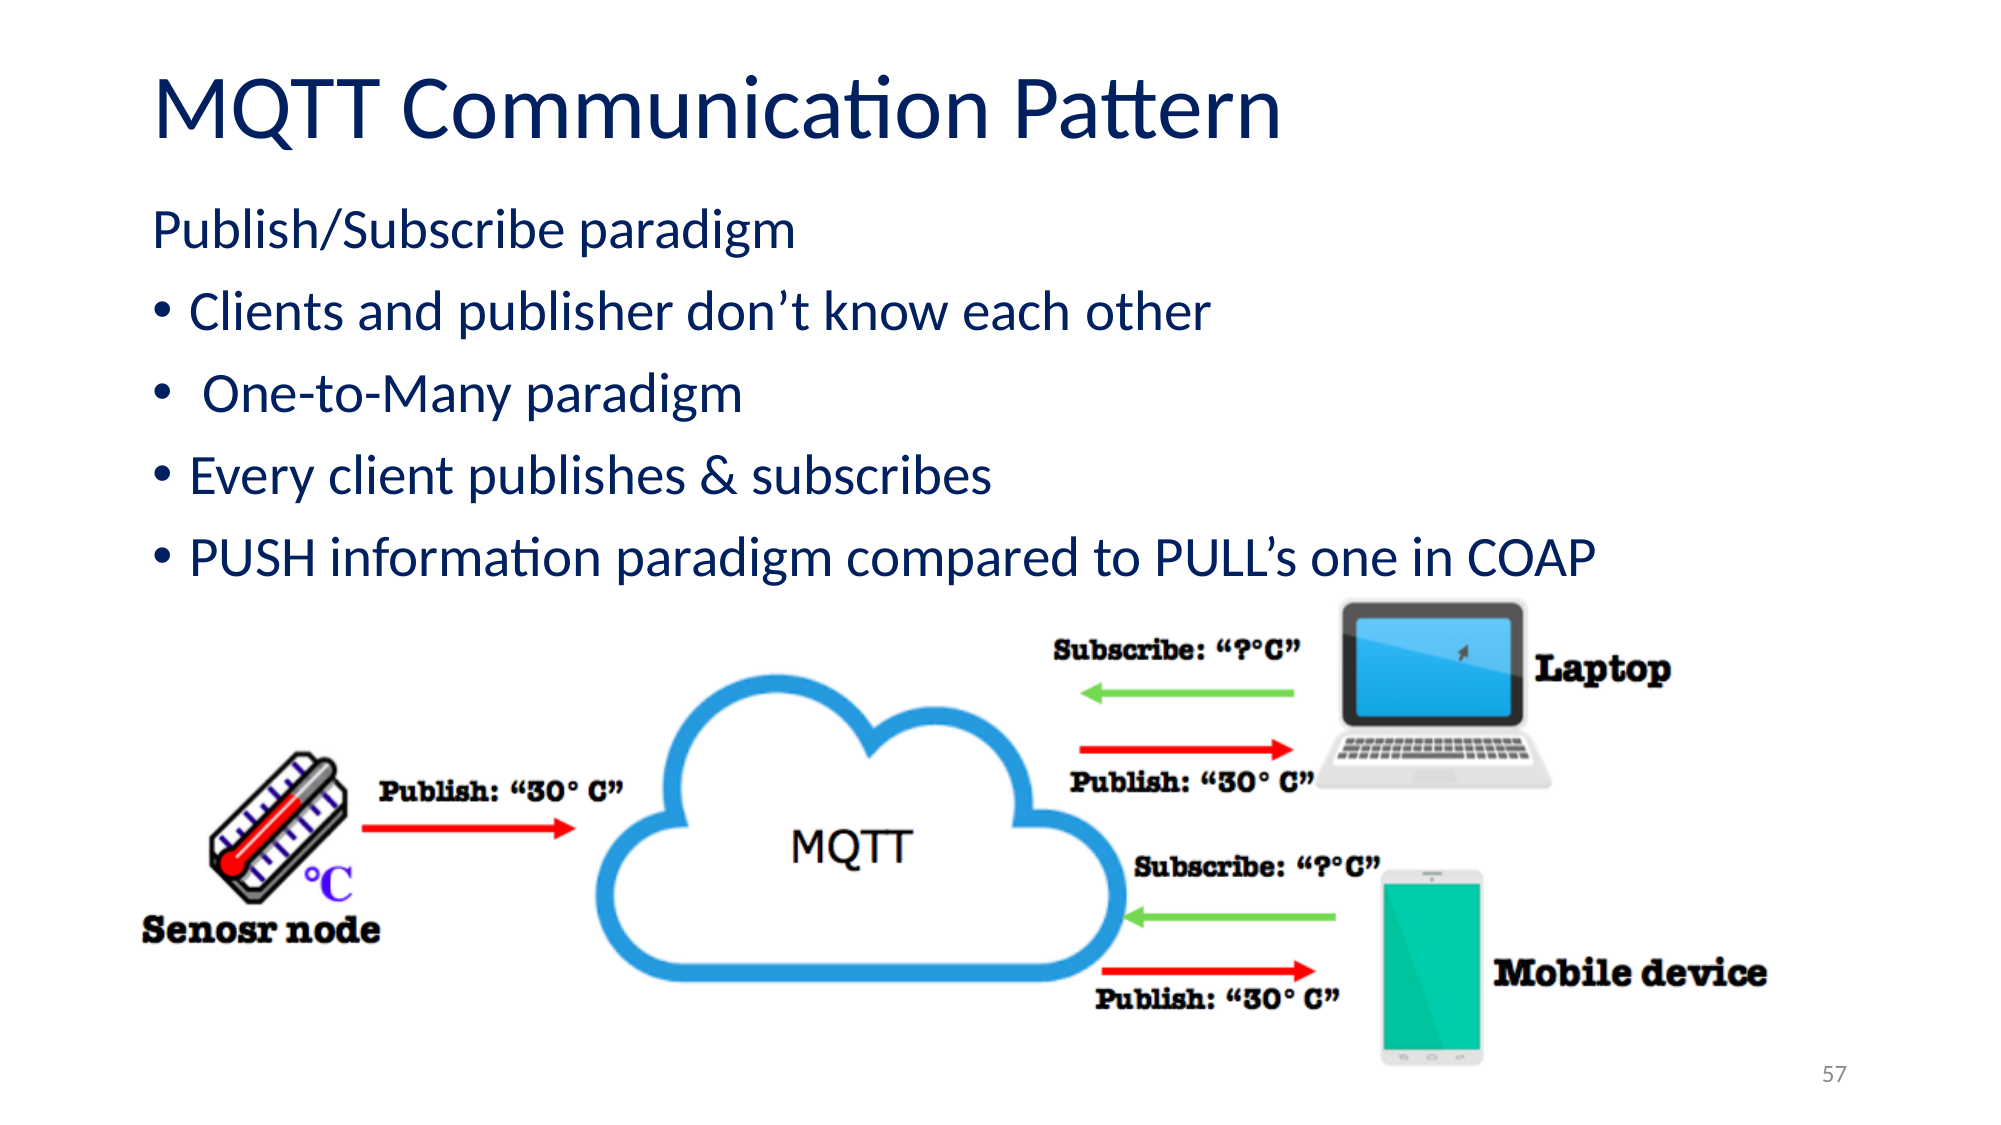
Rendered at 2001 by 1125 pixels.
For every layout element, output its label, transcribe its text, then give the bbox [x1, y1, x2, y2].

slide_number 57 [1412, 1042, 1863, 1103]
title MQTT Communication Pattern [137, 0, 1863, 191]
list Publish/Subscribe paradigm Clients and publisher don’t know each other One-to-Many paradigm Every client publishes & subscribes PUSH information paradigm compared to PULL’s one in COAP [137, 191, 1863, 598]
picture [137, 597, 1788, 1077]
